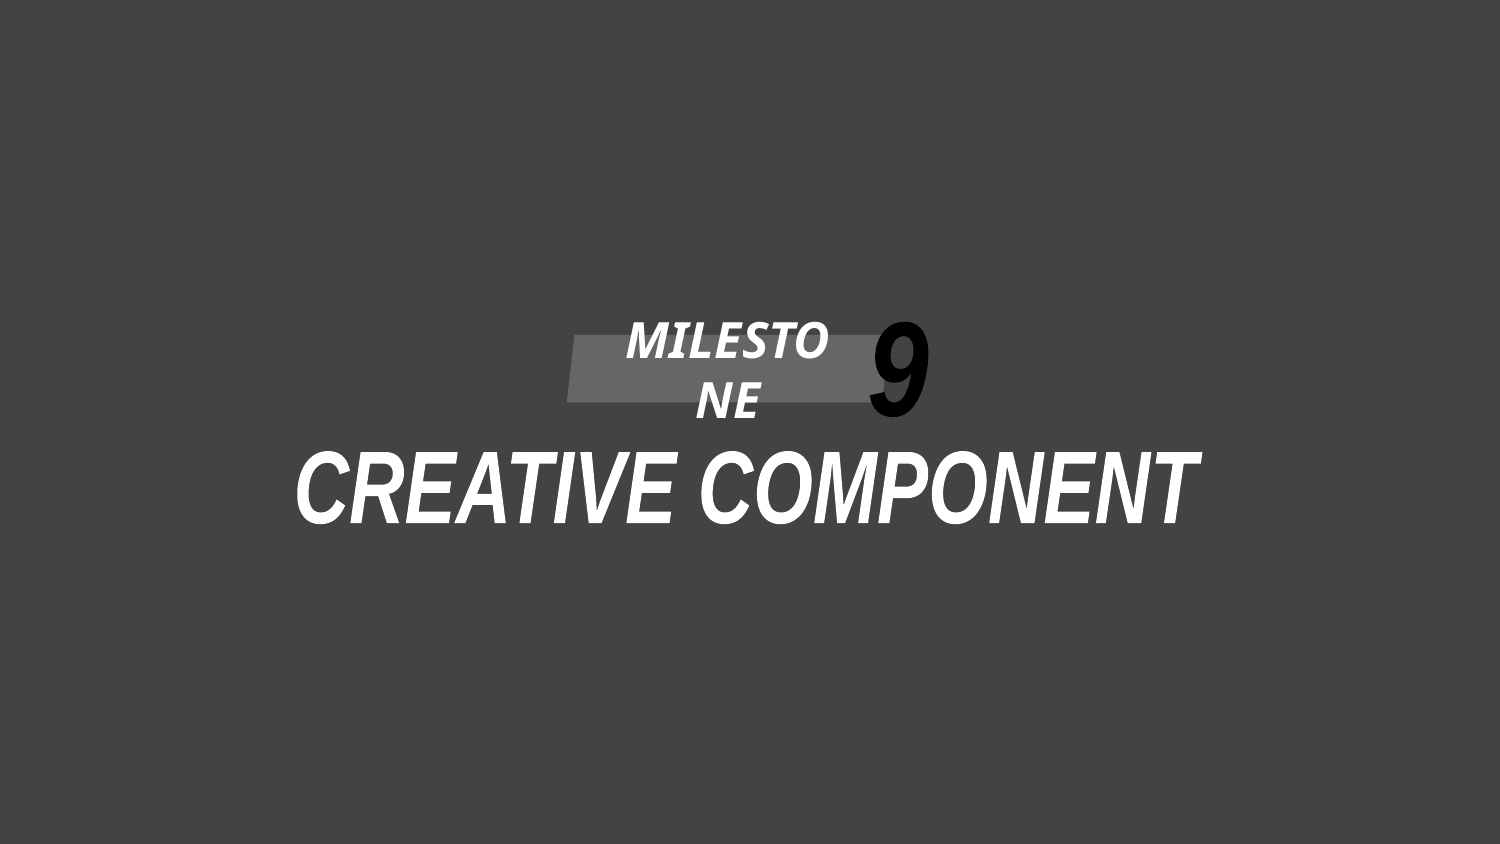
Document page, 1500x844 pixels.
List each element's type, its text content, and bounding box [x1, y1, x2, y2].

text_box MILESTONE [566, 334, 890, 403]
